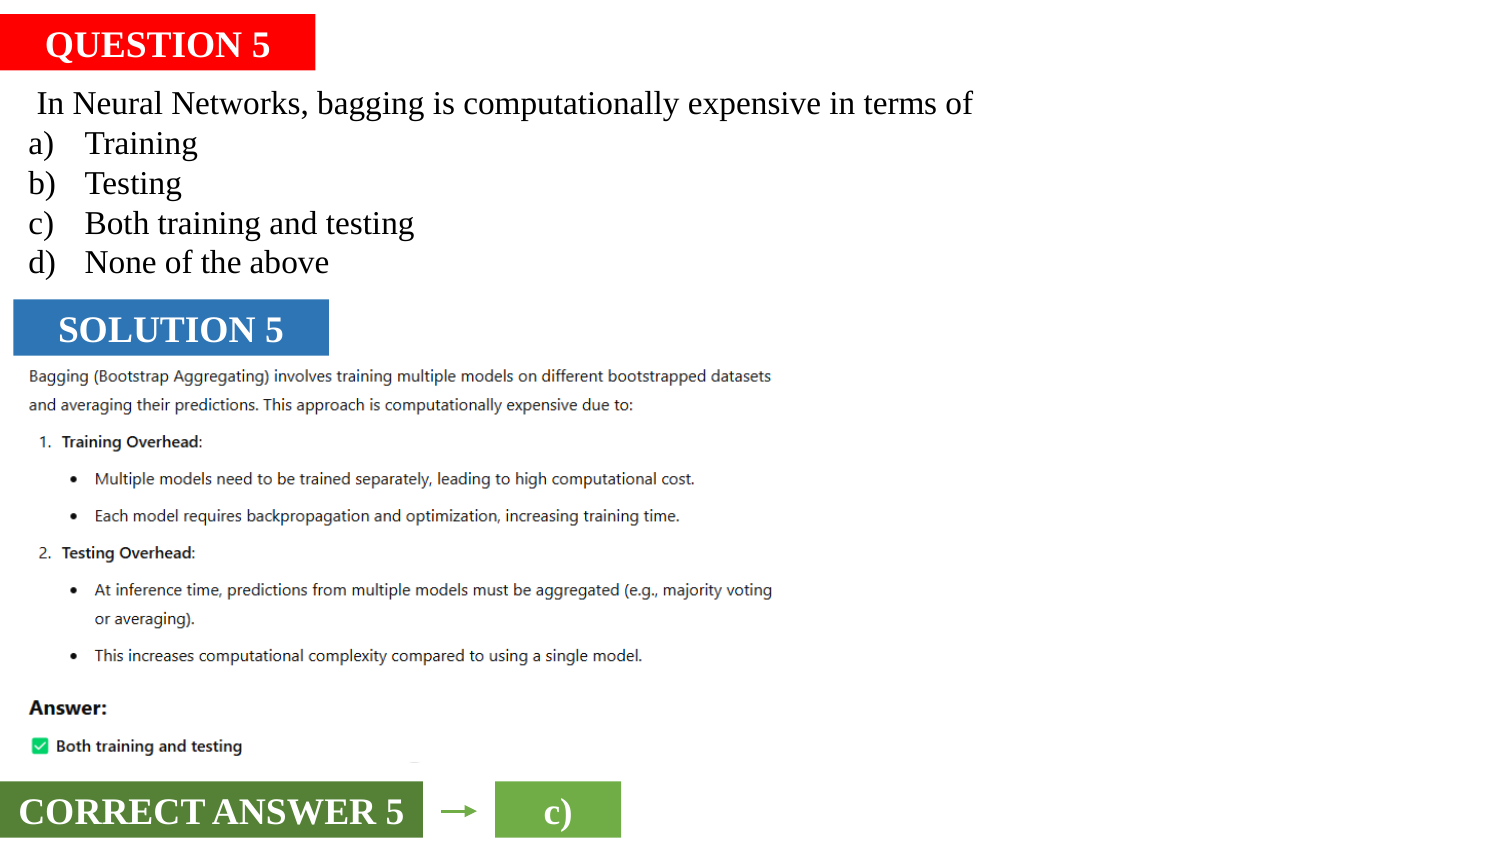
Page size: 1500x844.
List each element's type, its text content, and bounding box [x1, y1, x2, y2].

text_box CORRECT ANSWER 5 [0, 781, 423, 838]
text_box In Neural Networks, bagging is computationally expensive in terms of Training Testing Both training and testing None of the above [13, 73, 1270, 289]
text_box QUESTION 5 [0, 14, 316, 71]
text_box SOLUTION 5 [13, 299, 329, 356]
text_box c) [495, 781, 622, 838]
picture [14, 360, 813, 764]
